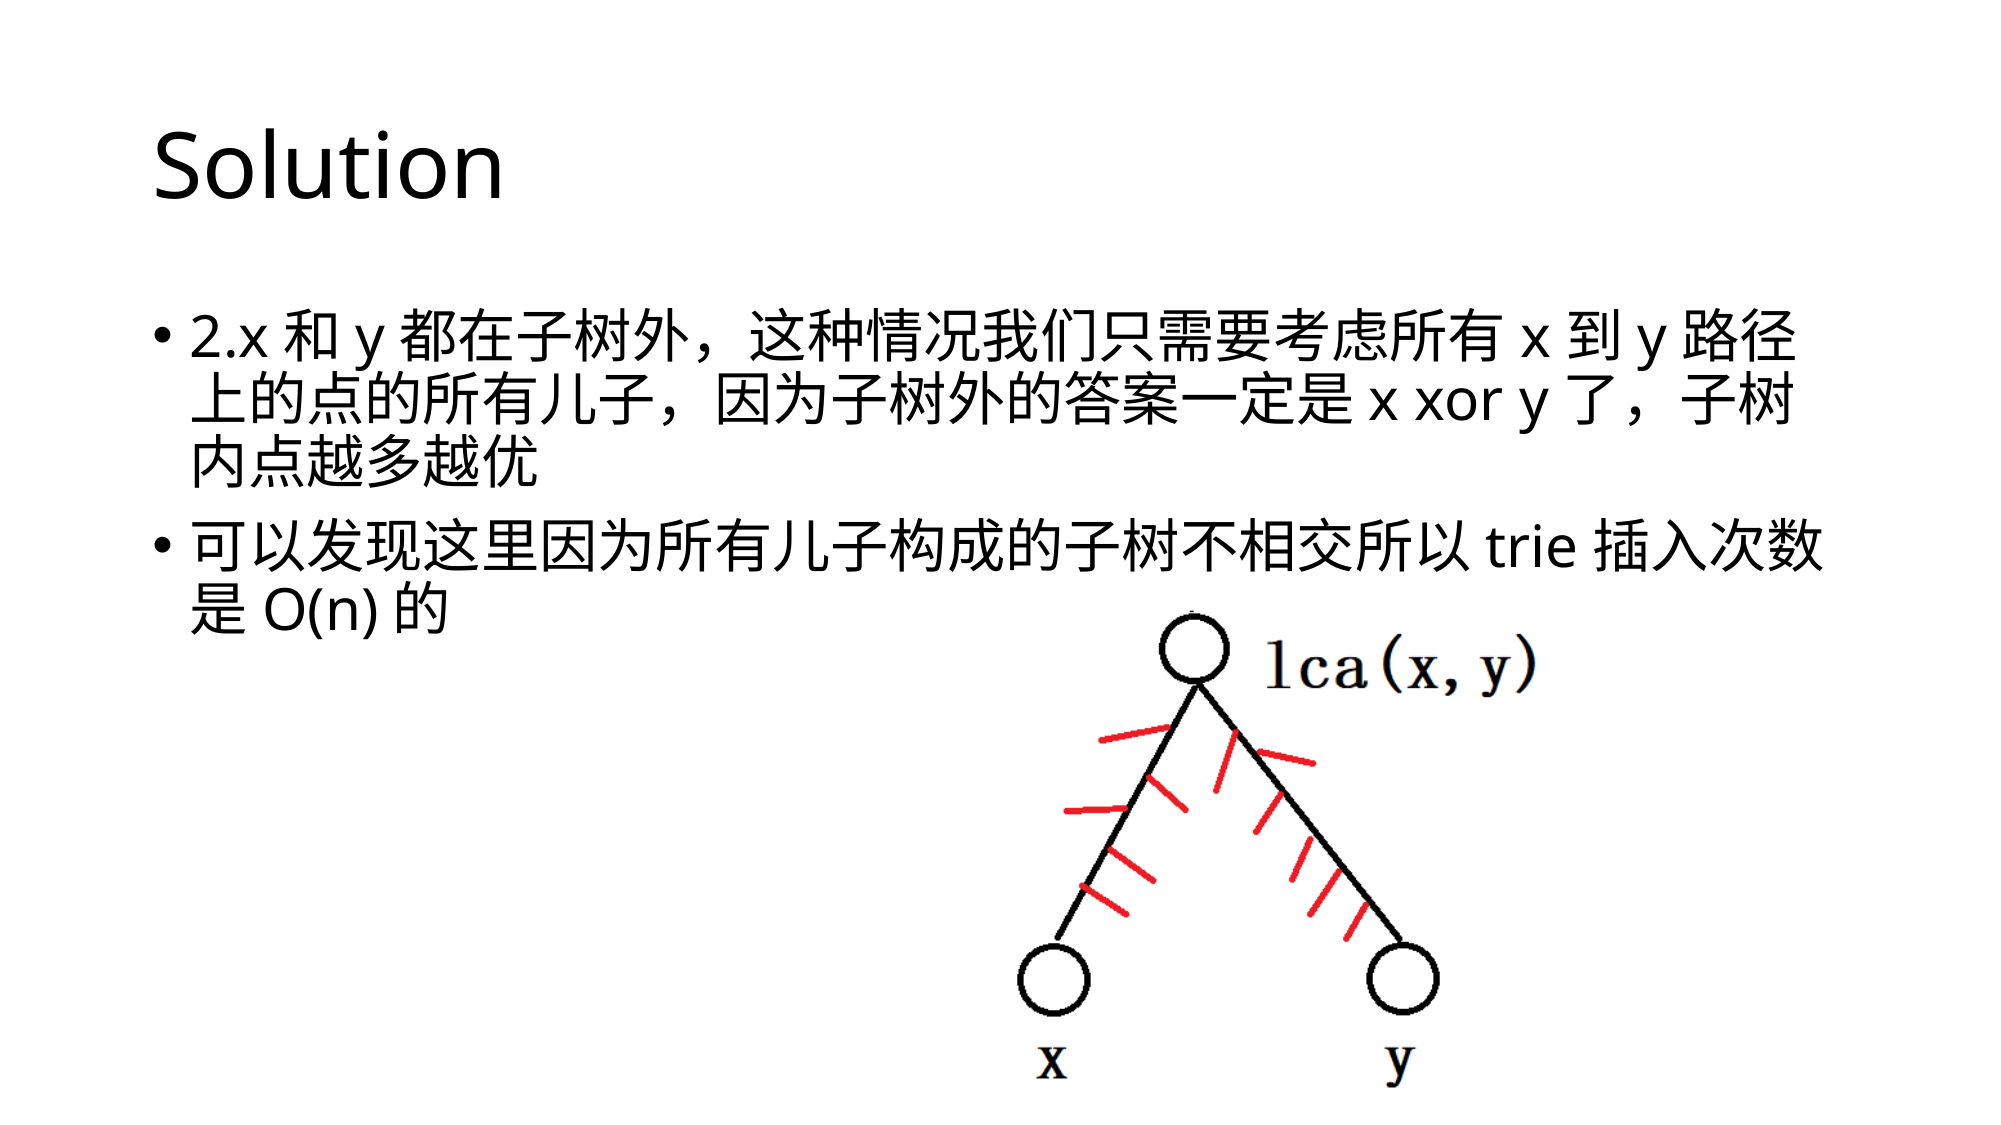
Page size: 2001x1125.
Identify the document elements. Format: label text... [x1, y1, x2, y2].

picture [979, 589, 1543, 1125]
list 2.x和y都在子树外，这种情况我们只需要考虑所有x到y路径上的点的所有儿子，因为子树外的答案一定是x xor y了，子树内点越多越优 可以发现这里因为所有儿子构成的子树不相交所以trie插入次数是O(n)的 [137, 299, 1863, 1014]
title Solution [137, 59, 1863, 278]
